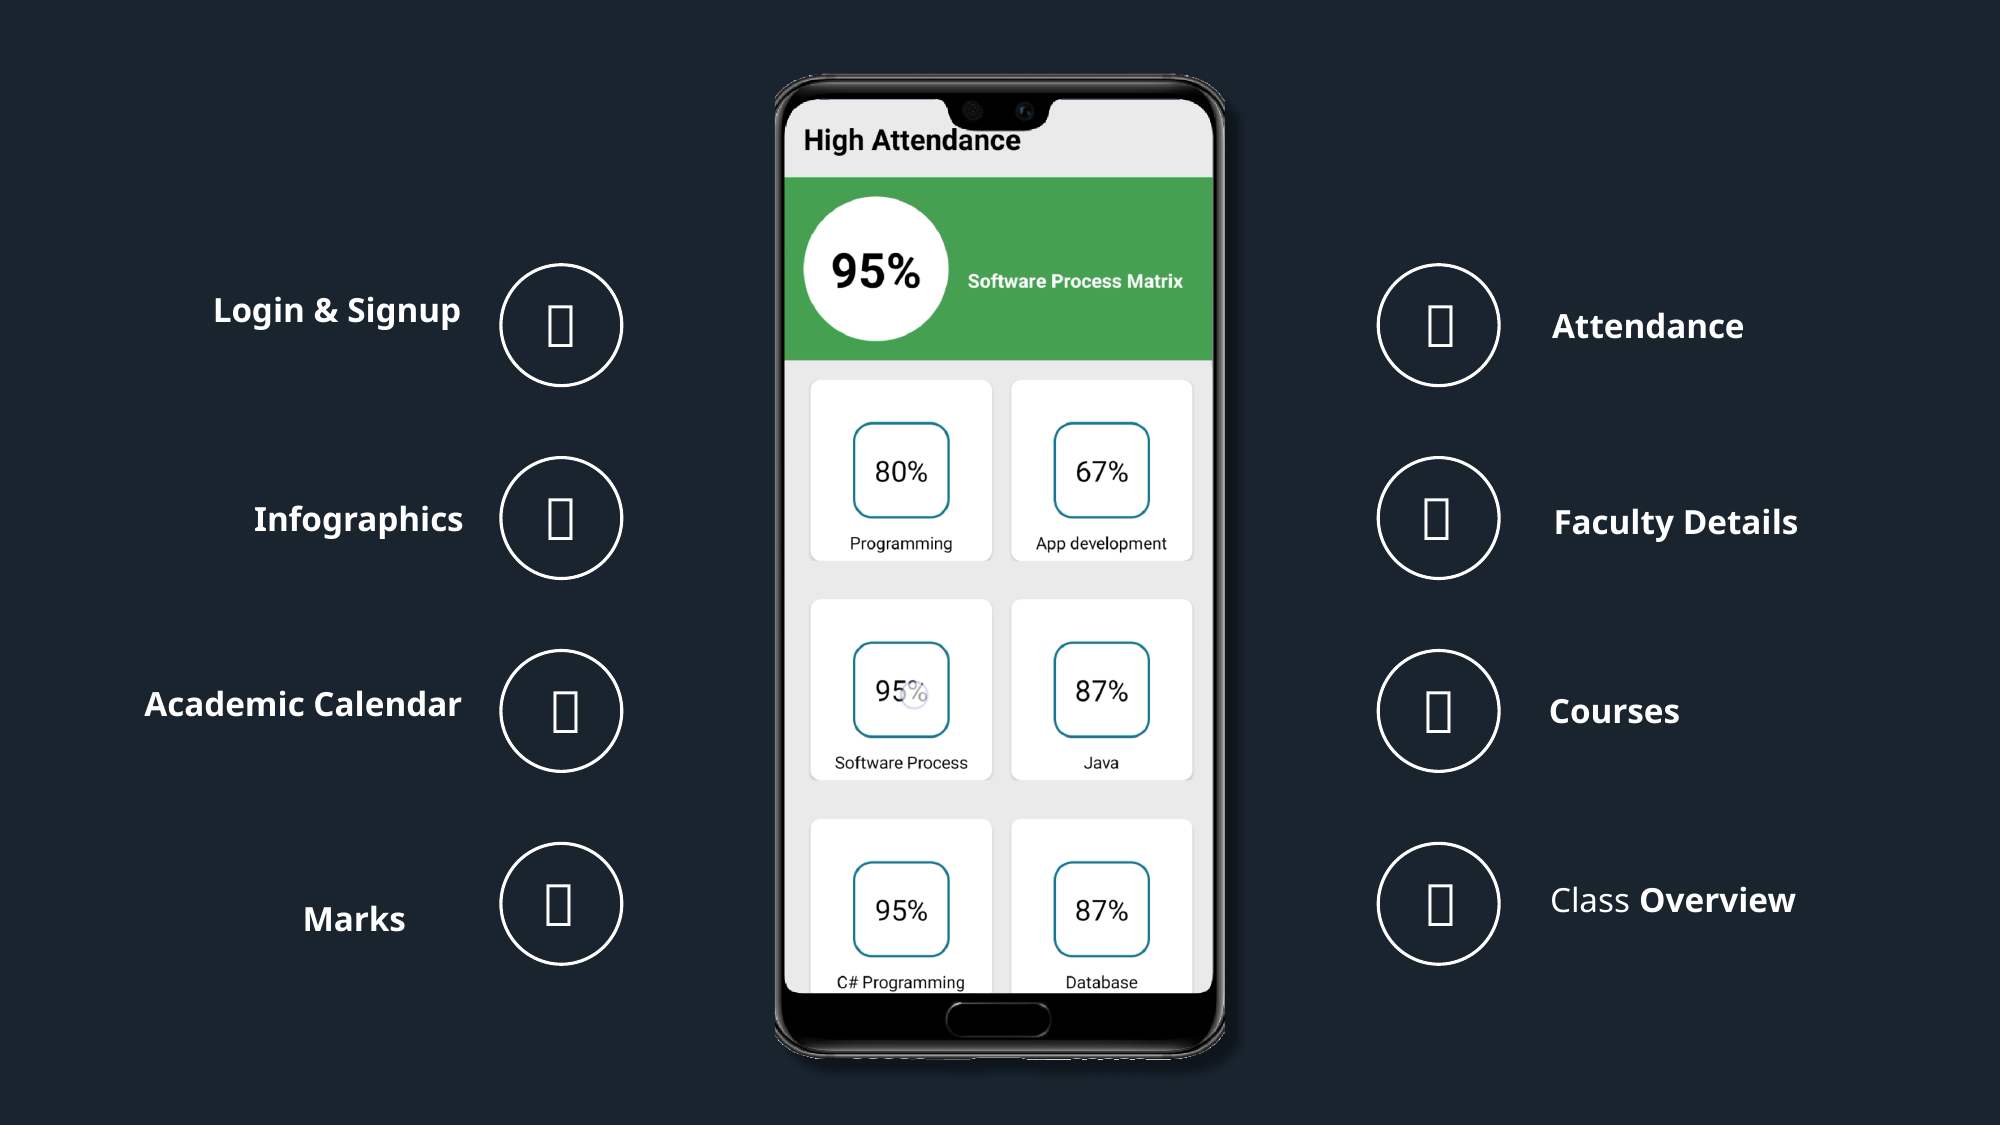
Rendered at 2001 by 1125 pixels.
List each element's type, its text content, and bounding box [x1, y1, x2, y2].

text_box [1377, 649, 1501, 773]
text_box [499, 456, 623, 580]
picture [774, 58, 1225, 1075]
text_box [499, 649, 623, 773]
text_box [499, 263, 623, 387]
text_box Marks [287, 891, 422, 947]
text_box [499, 842, 623, 966]
text_box [1377, 842, 1501, 966]
text_box Infographics [239, 490, 480, 546]
text_box Academic Calendar [129, 675, 479, 731]
text_box Faculty Details [1538, 493, 1814, 549]
text_box Attendance [1537, 297, 1761, 353]
text_box Login & Signup [198, 281, 477, 337]
text_box [1377, 456, 1501, 580]
text_box Courses [1533, 683, 1696, 738]
text_box Class Overview [1535, 872, 1812, 928]
text_box [1377, 263, 1501, 387]
